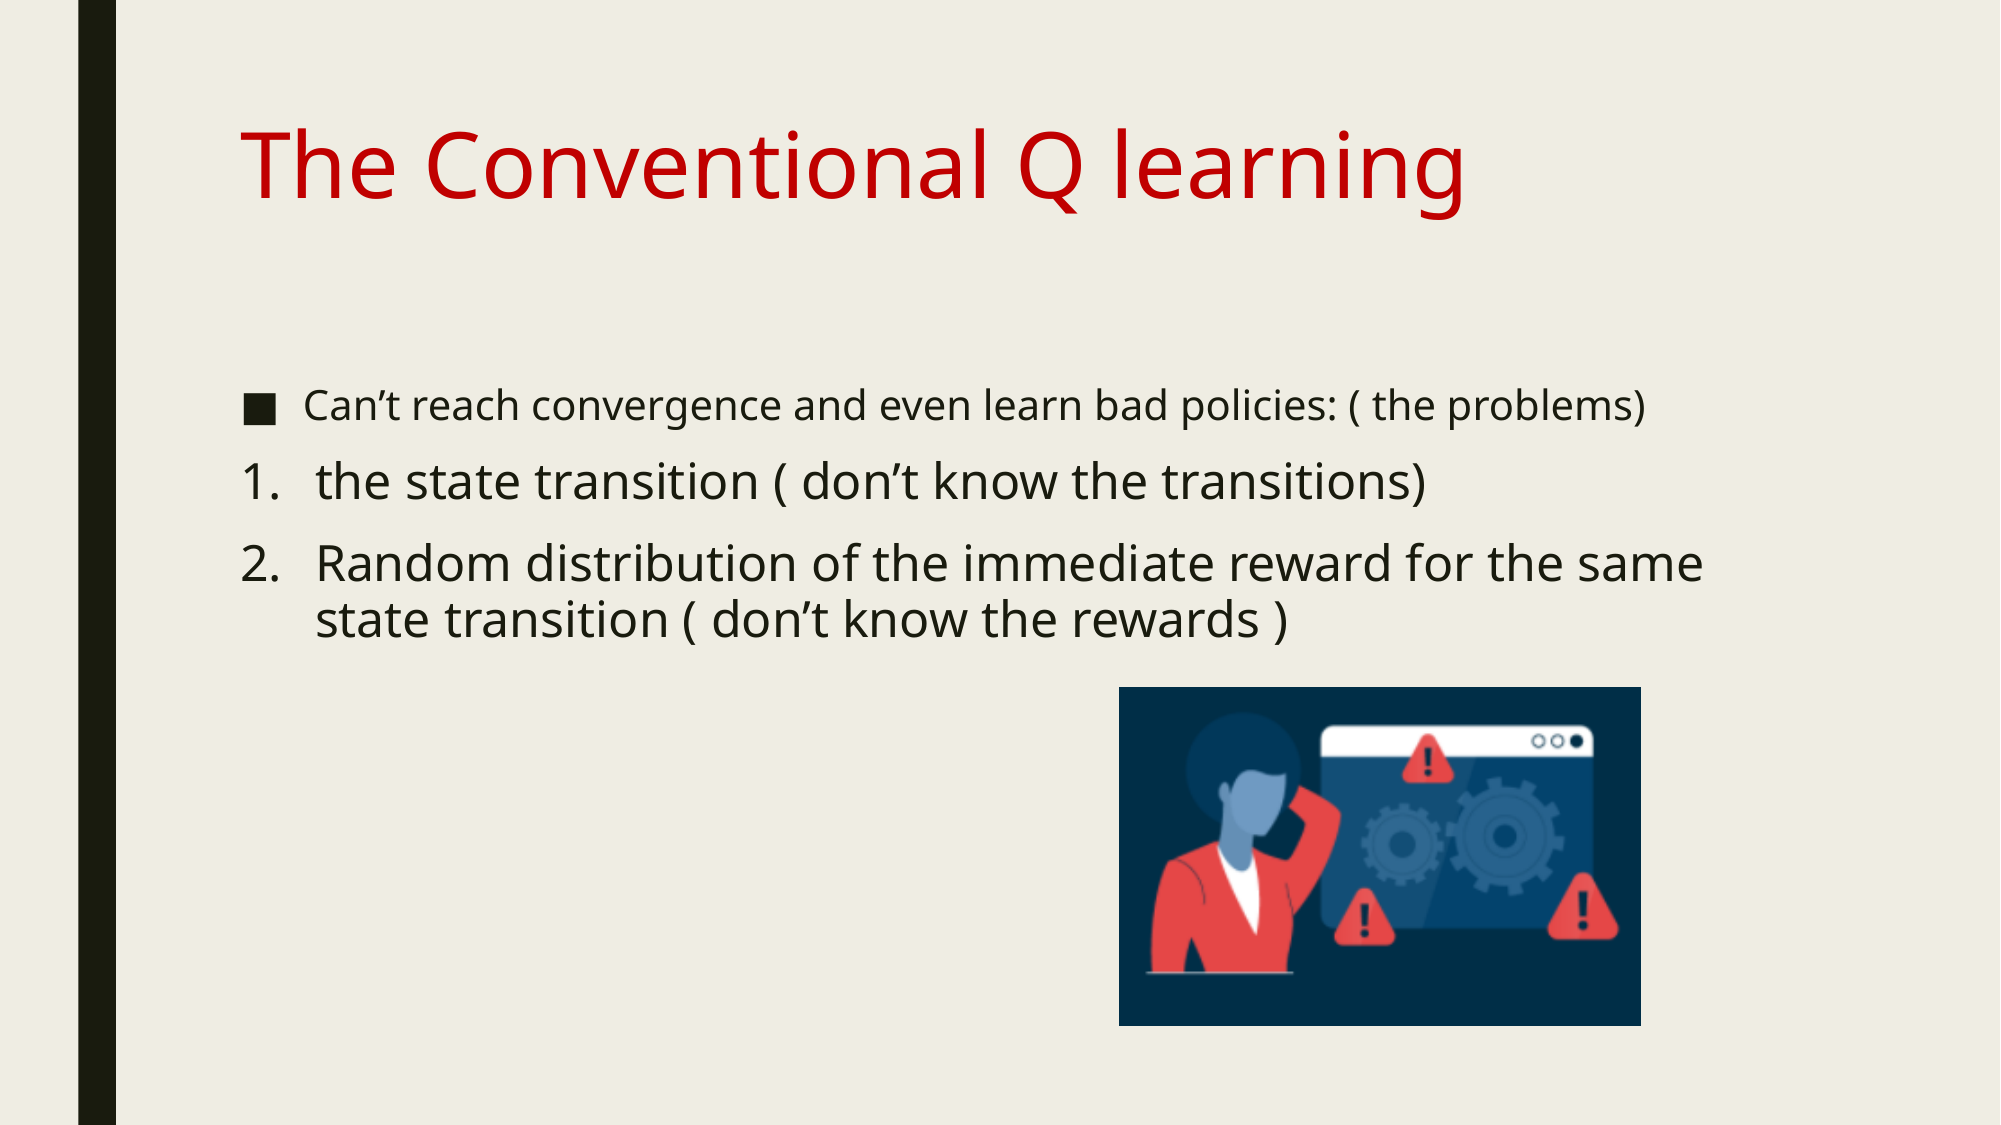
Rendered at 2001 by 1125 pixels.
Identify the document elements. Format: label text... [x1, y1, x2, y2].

list Can’t reach convergence and even learn bad policies: ( the problems) the state transition ( don’t know the transitions) Random distribution of the immediate reward for the same state transition ( don’t know the rewards ) [225, 375, 1800, 963]
picture [1119, 687, 1641, 1026]
title The Conventional Q learning [225, 112, 1800, 357]
